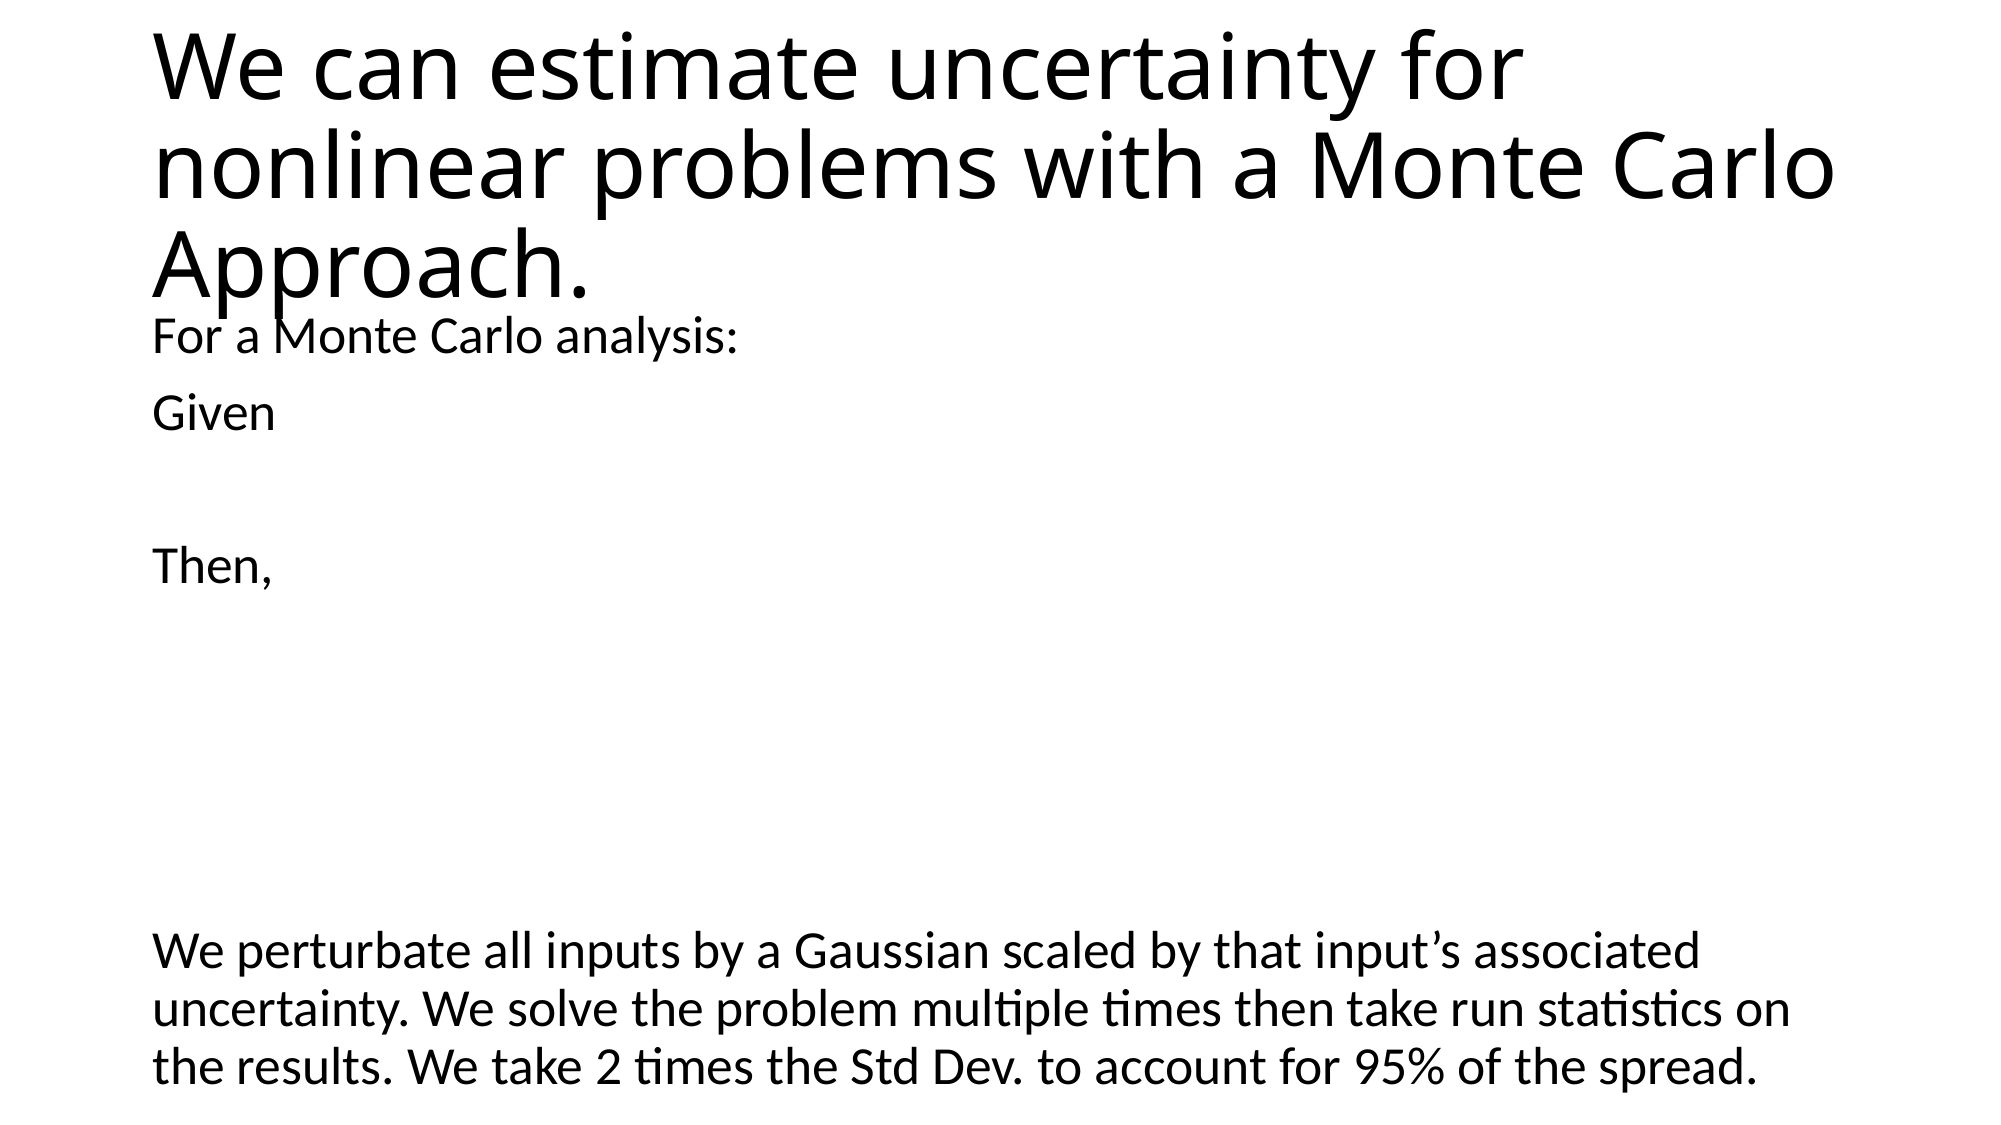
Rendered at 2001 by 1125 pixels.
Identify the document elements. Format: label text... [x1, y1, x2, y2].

title We can estimate uncertainty for nonlinear problems with a Monte Carlo Approach. [137, 59, 1863, 278]
